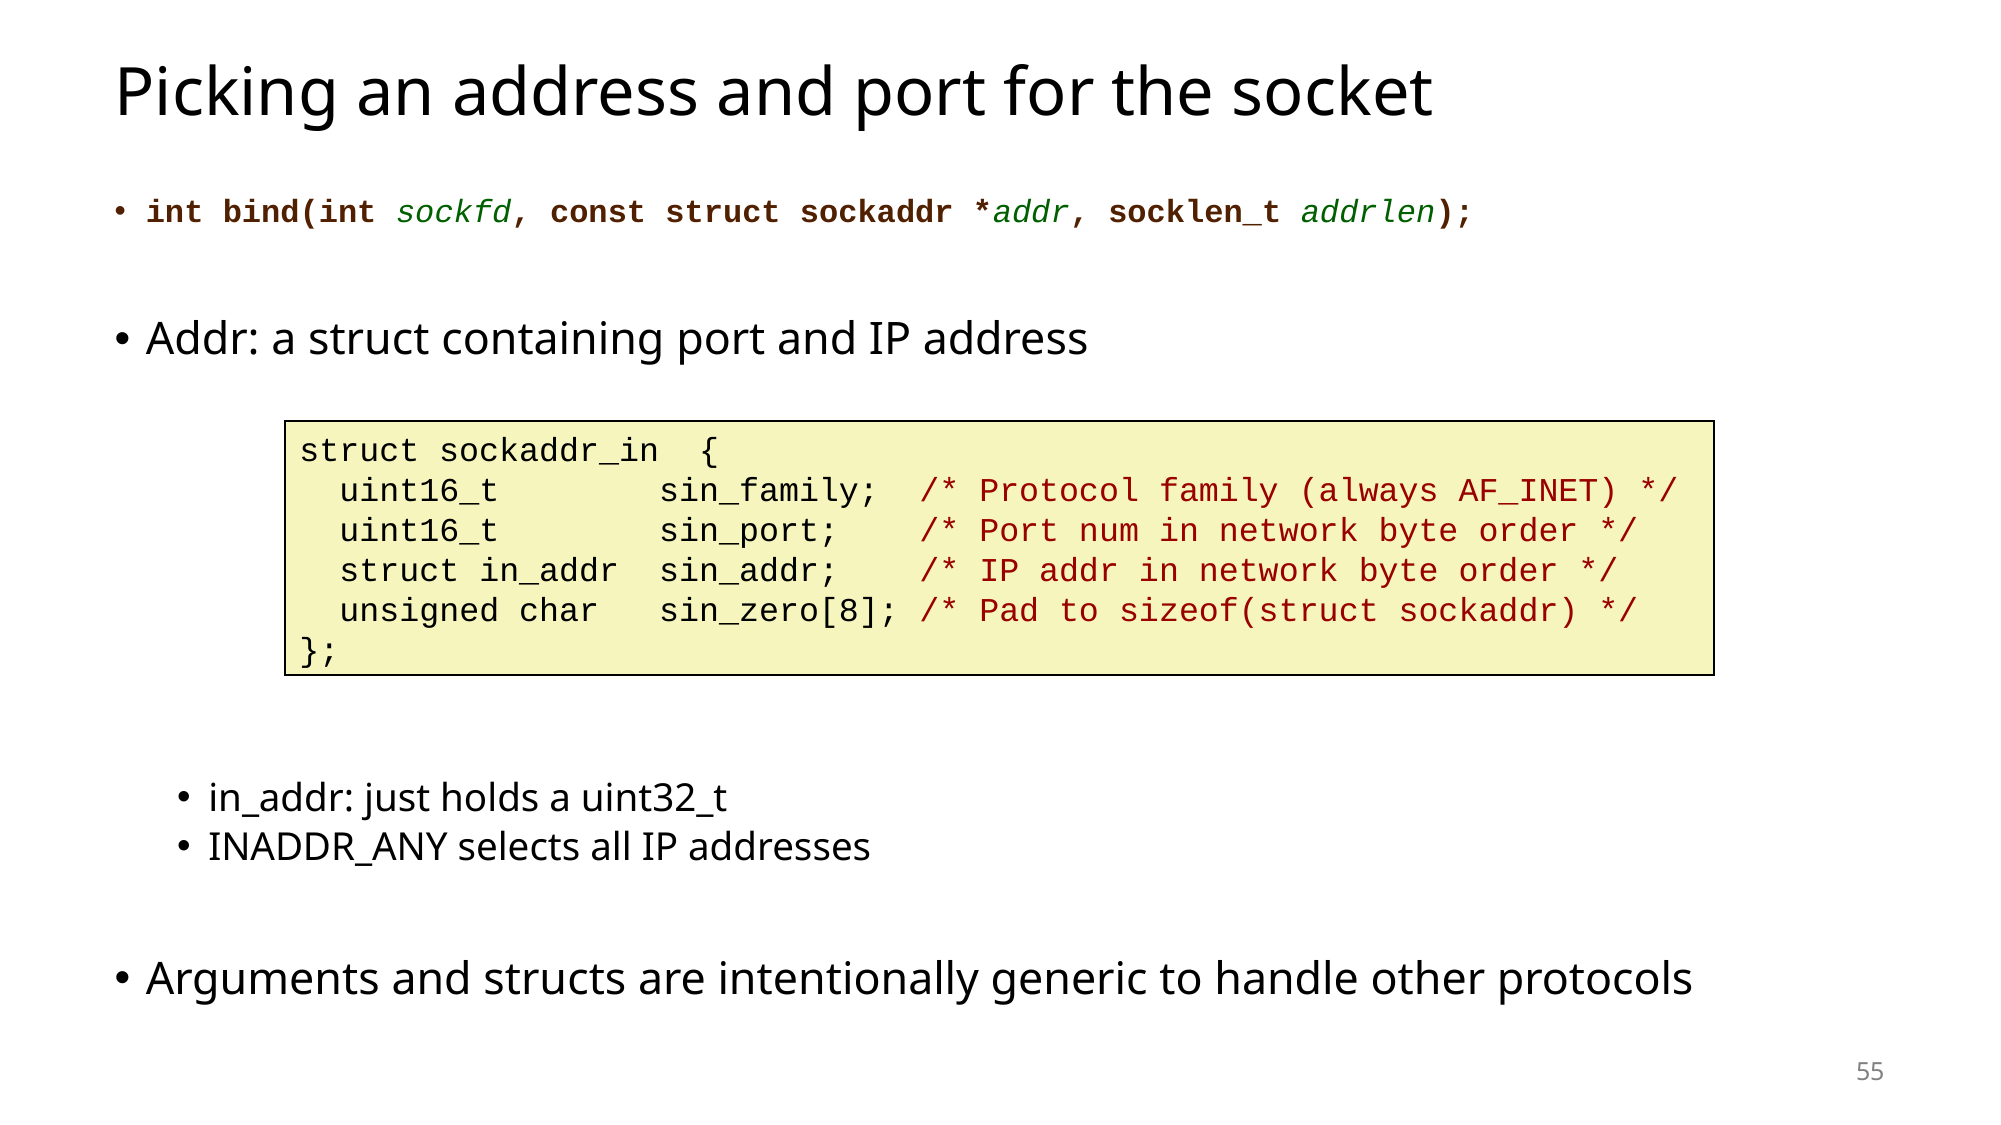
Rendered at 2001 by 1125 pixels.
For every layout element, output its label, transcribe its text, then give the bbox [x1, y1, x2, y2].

slide_number 55 [1749, 1042, 1900, 1103]
title Picking an address and port for the socket [99, 37, 1900, 150]
list int bind(int sockfd, const struct sockaddr *addr, socklen_t addrlen); Addr: a struct containing port and IP address in_addr: just holds a uint32_t INADDR_ANY selects all IP addresses Arguments and structs are intentionally generic to handle other protocols [99, 187, 1900, 1013]
text_box struct sockaddr_in { uint16_t sin_family; /* Protocol family (always AF_INET) */ uint16_t sin_port; /* Port num in network byte order */ struct in_addr sin_addr; /* IP addr in network byte order */ unsigned char sin_zero[8]; /* Pad to sizeof(struct sockaddr) */ }; [284, 421, 1715, 676]
